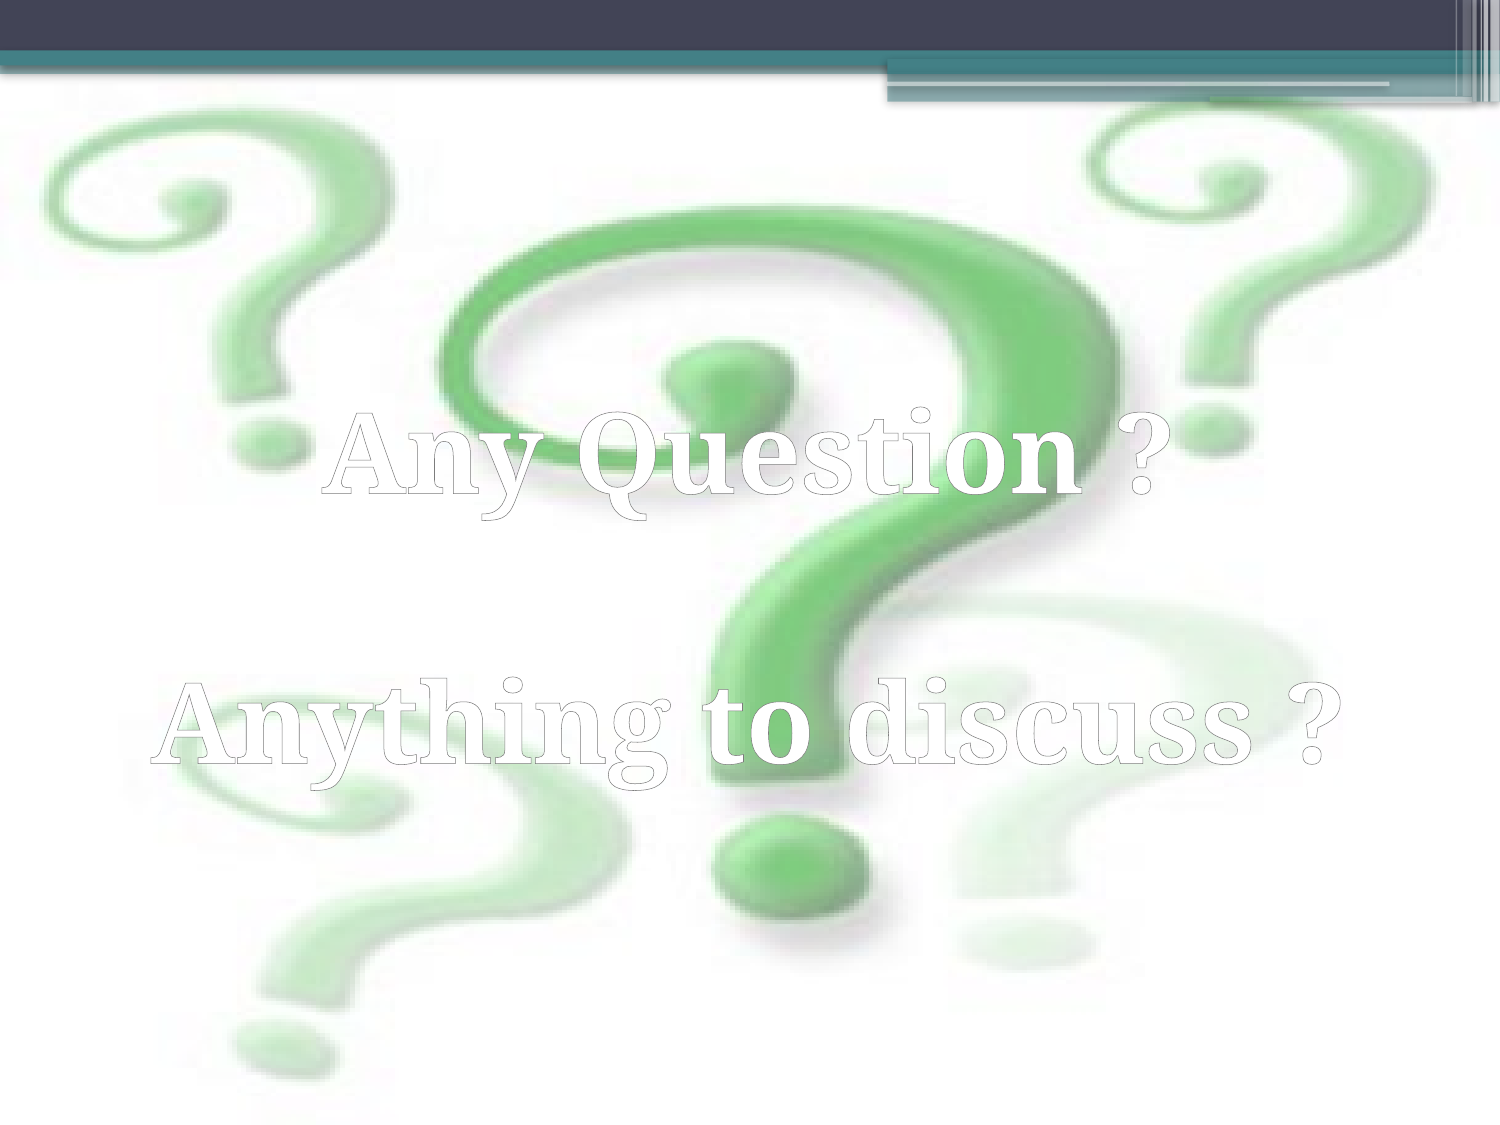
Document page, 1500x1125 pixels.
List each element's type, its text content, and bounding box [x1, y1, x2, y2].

text_box Any Question ? Anything to discuss ? [135, 373, 1363, 794]
